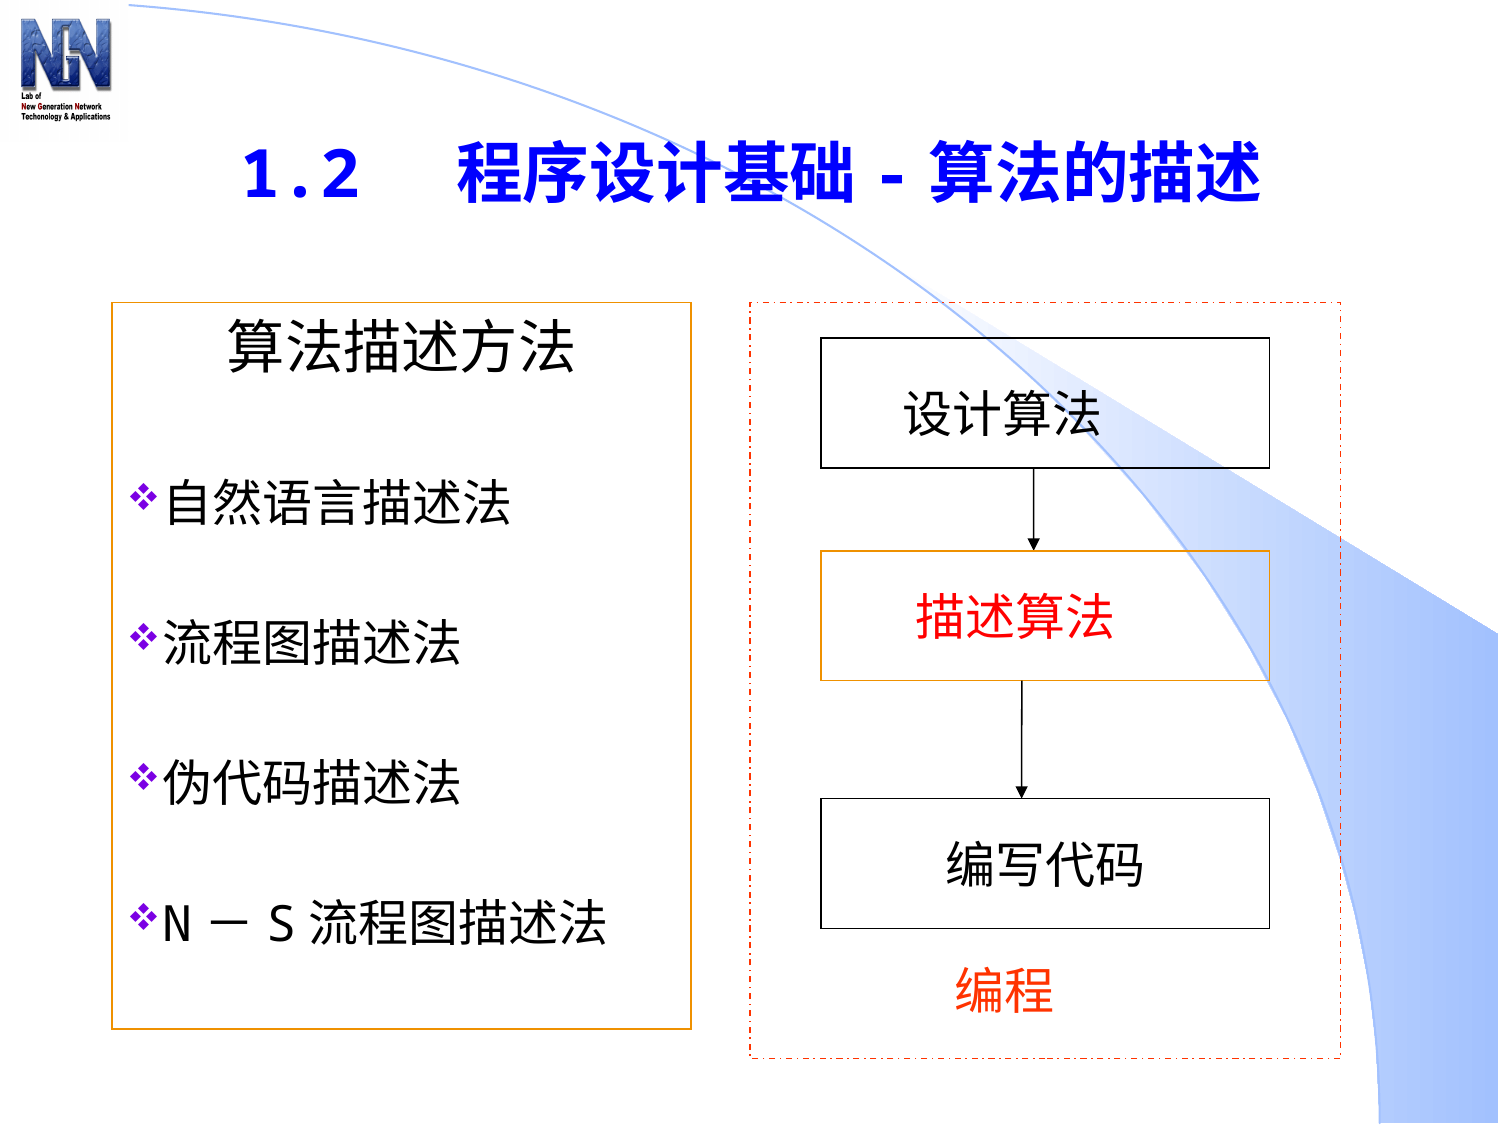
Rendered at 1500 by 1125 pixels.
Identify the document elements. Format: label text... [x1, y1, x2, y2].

text_box [750, 302, 1341, 1059]
text_box [1015, 680, 1028, 799]
title 1.2 程序设计基础-算法的描述 [171, 101, 1332, 240]
text_box 算法描述方法 自然语言描述法 流程图描述法 伪代码描述法 N－S流程图描述法 [112, 302, 691, 1029]
text_box 描述算法 [820, 550, 1270, 681]
text_box 编程 [939, 952, 1199, 1028]
